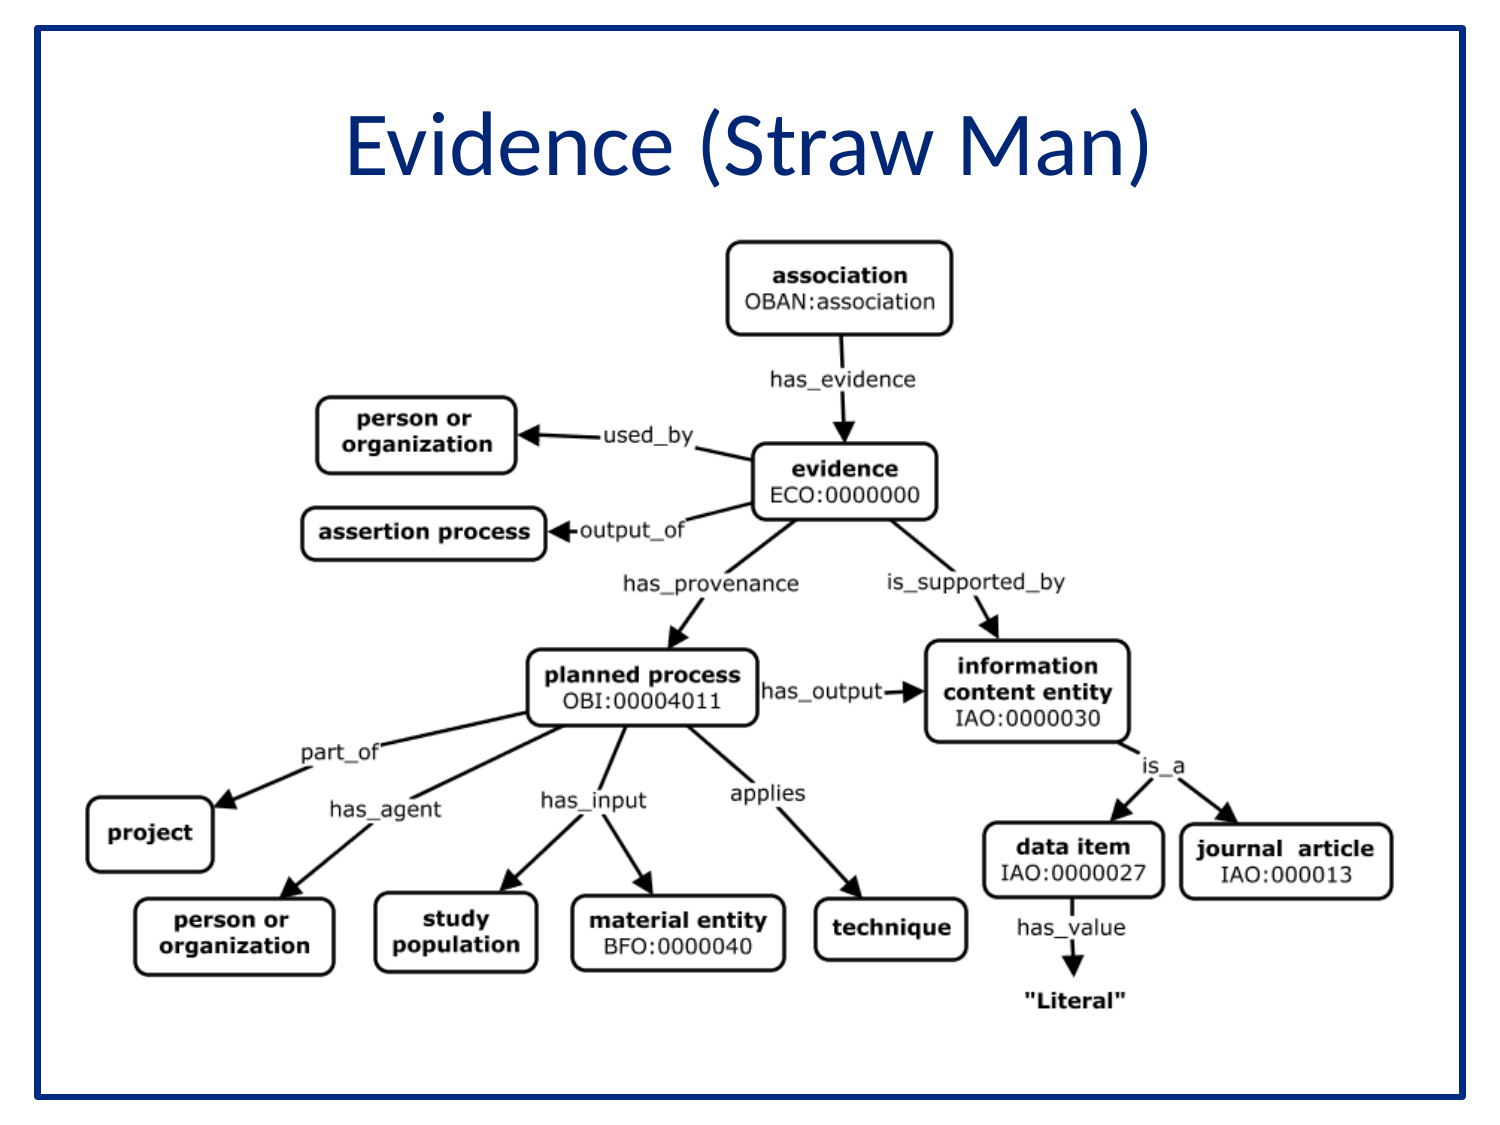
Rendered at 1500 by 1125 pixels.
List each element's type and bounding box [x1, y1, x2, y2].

picture [80, 237, 1401, 1041]
text_box [35, 26, 1464, 1099]
